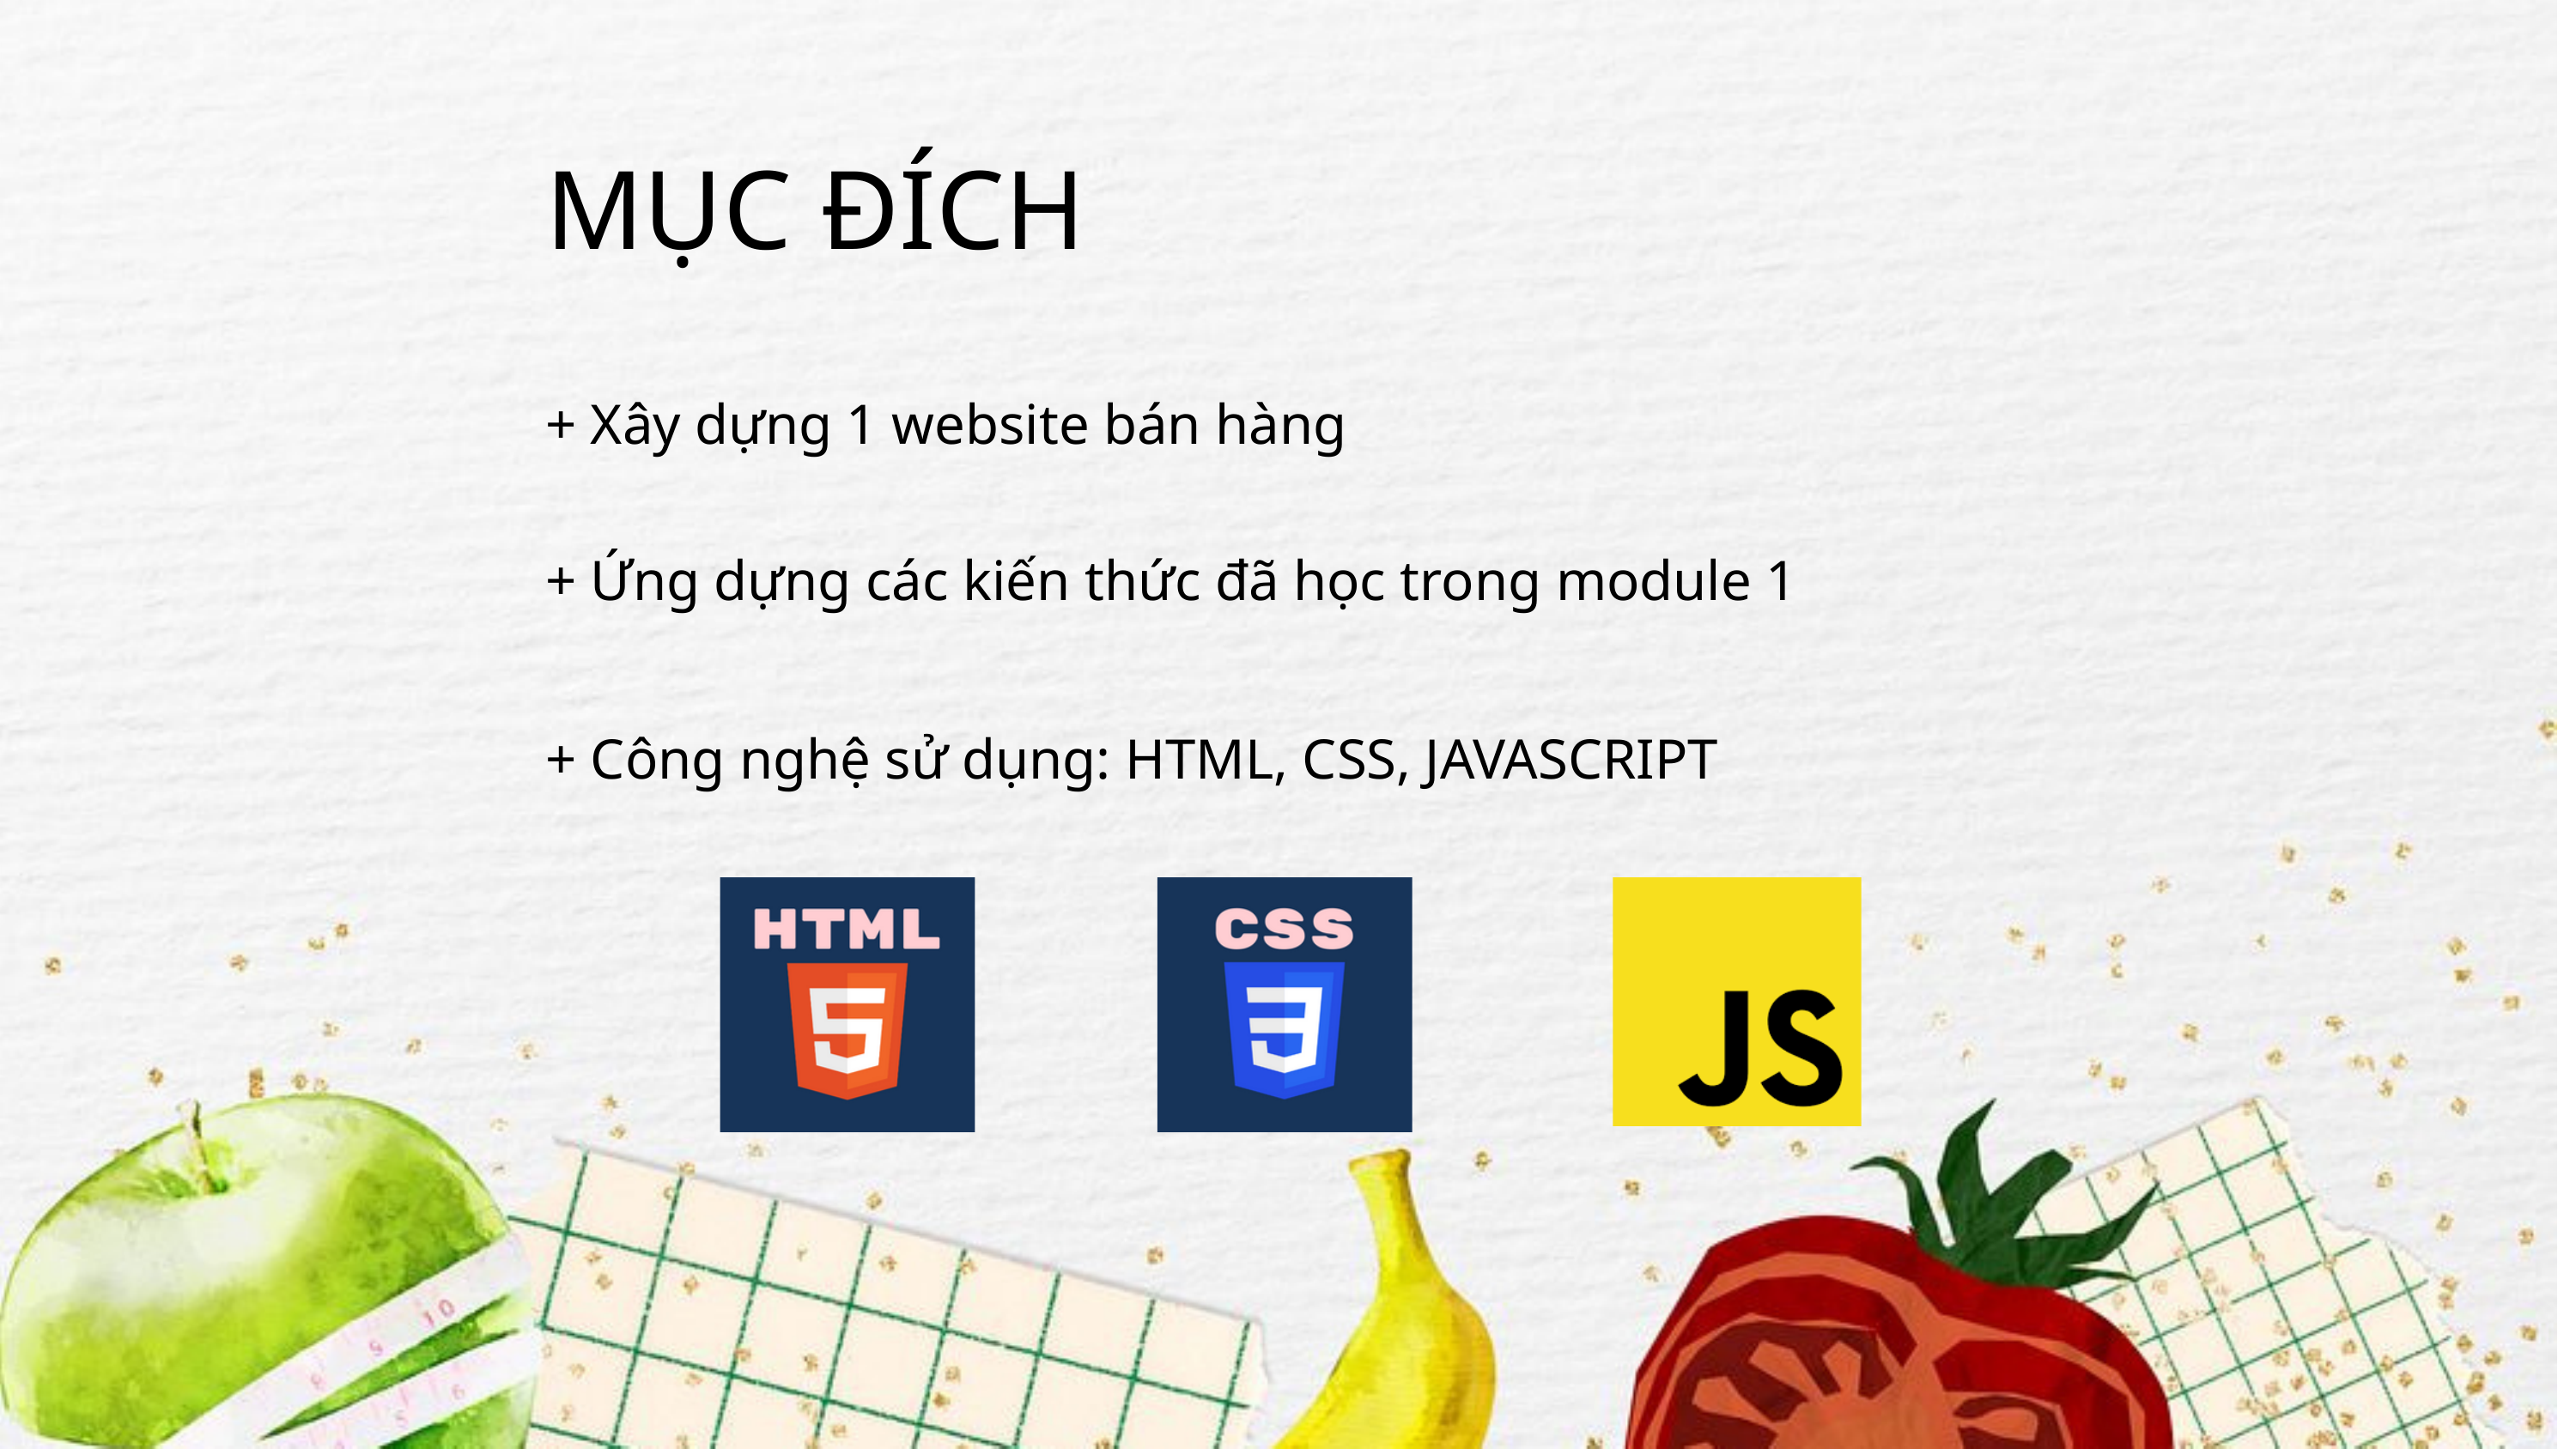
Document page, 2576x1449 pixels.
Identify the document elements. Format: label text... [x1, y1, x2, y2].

text_box [1613, 877, 1862, 1126]
text_box [1157, 877, 1413, 1132]
text_box + Xây dựng 1 website bán hàng [545, 379, 1612, 456]
text_box [720, 877, 975, 1132]
text_box + Công nghệ sử dụng: HTML, CSS, JAVASCRIPT [545, 713, 1879, 791]
text_box + Ứng dựng các kiến thức đã học trong module 1 [545, 535, 1862, 612]
text_box MỤC ĐÍCH [545, 151, 1612, 271]
text_box [0, 0, 2557, 1449]
